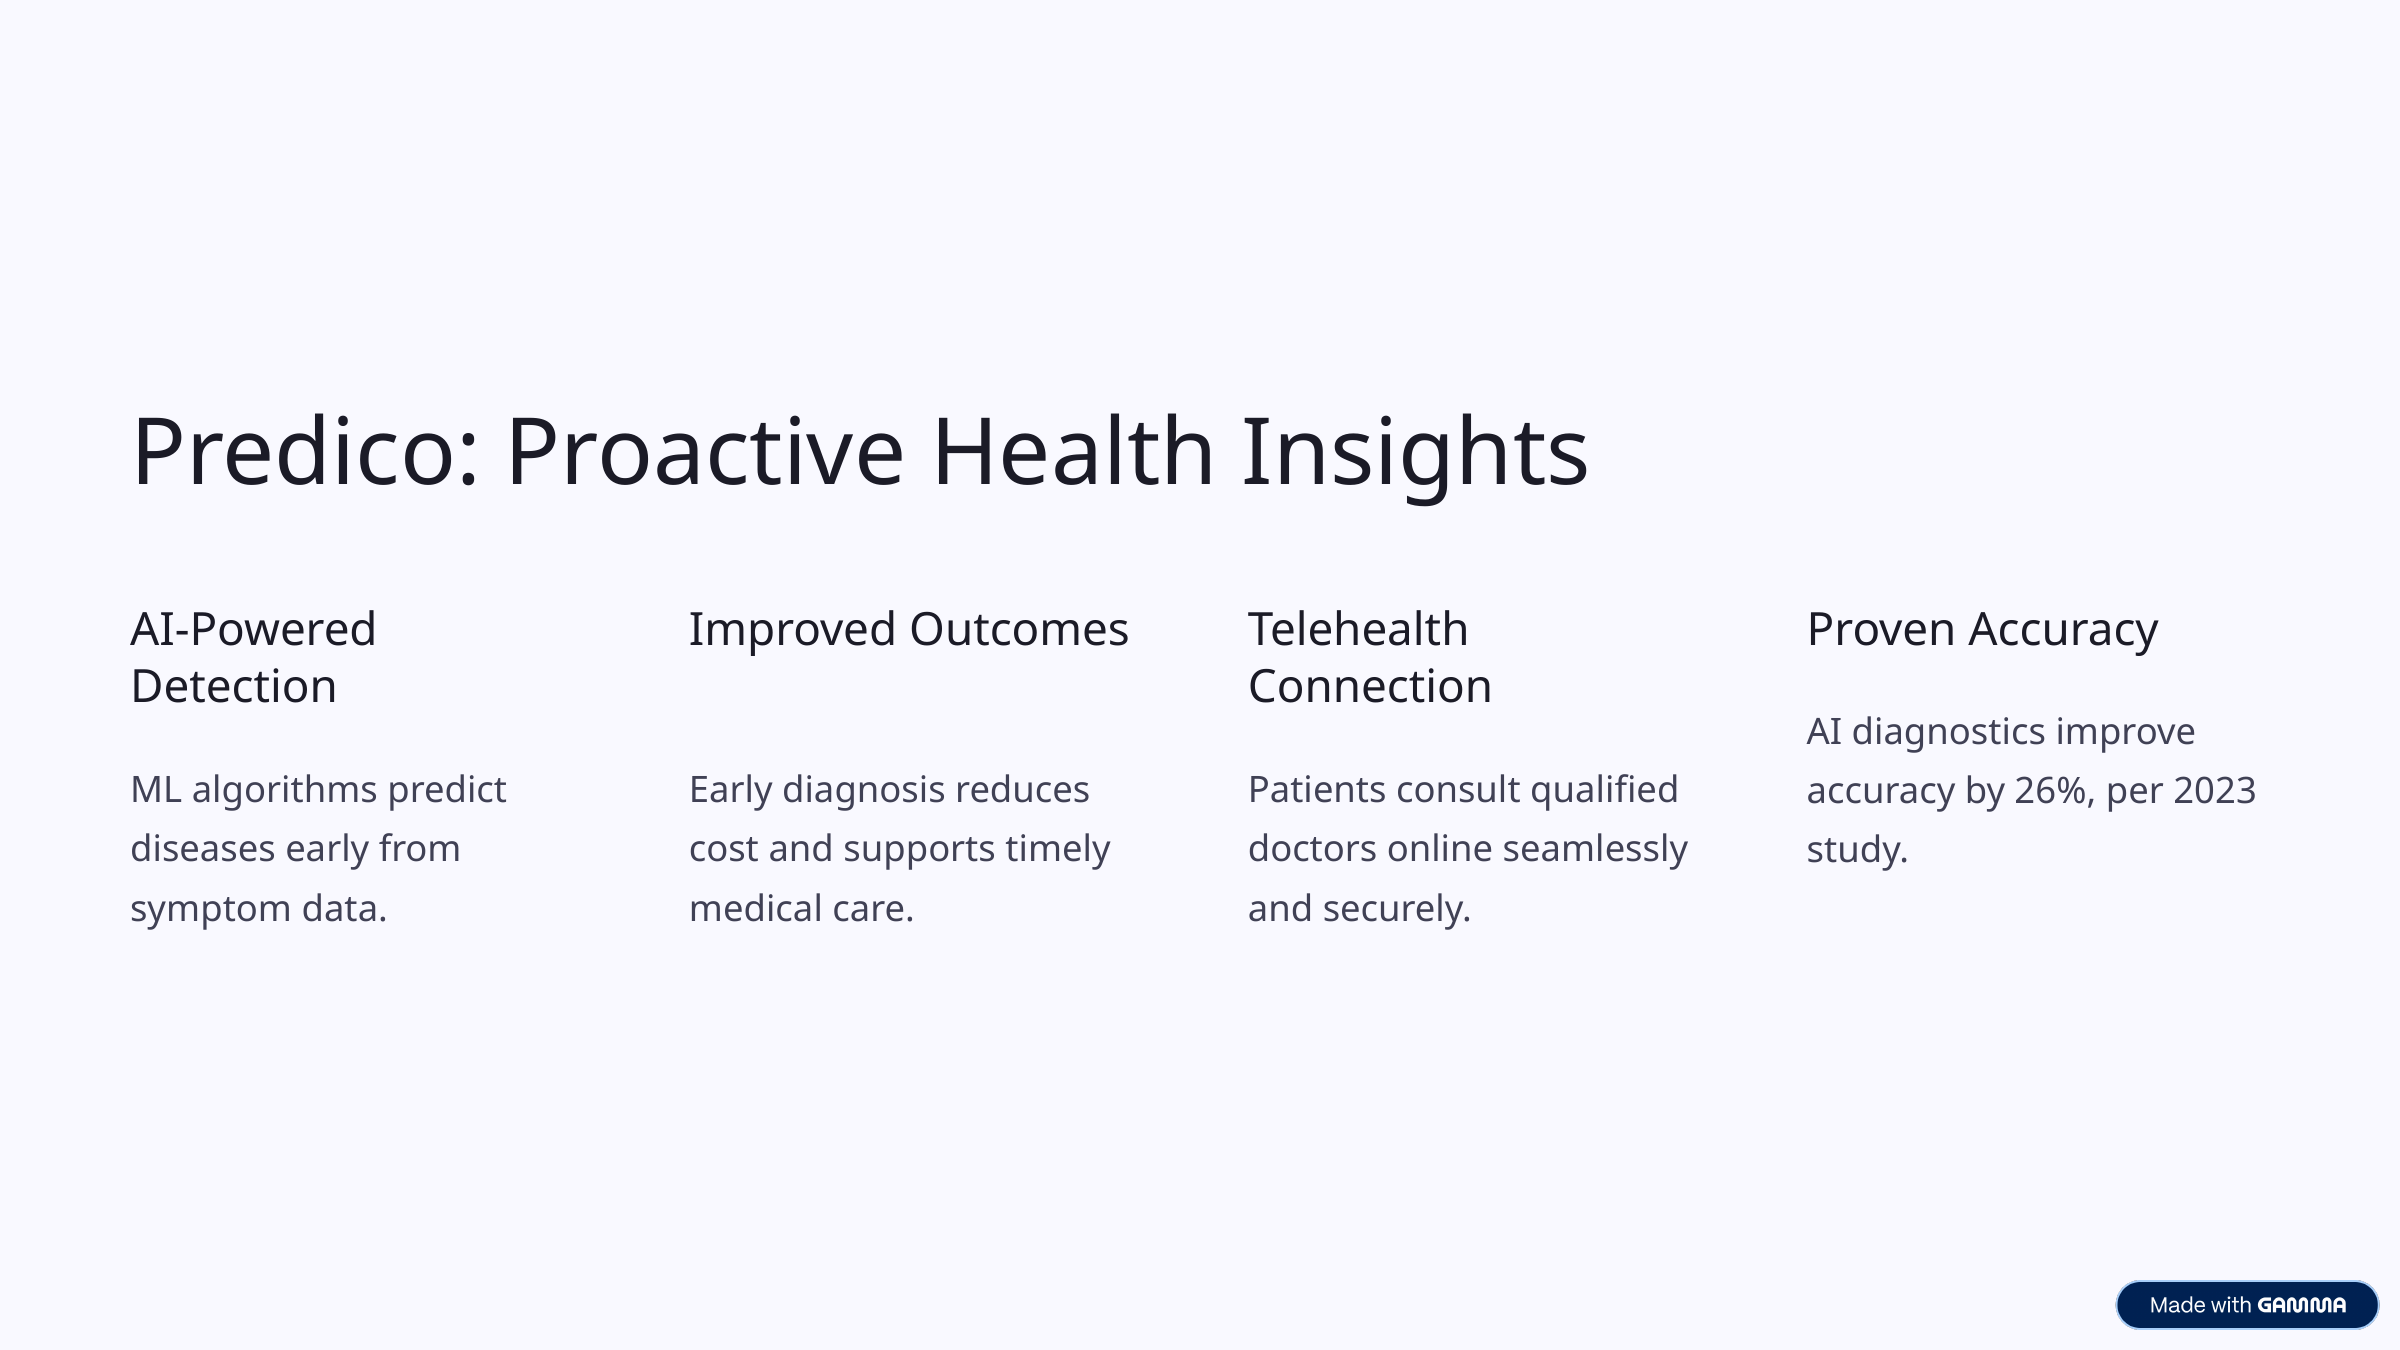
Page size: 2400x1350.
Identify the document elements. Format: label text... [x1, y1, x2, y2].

text_box Telehealth Connection [1247, 596, 1715, 714]
picture [2106, 1271, 2389, 1339]
text_box Patients consult qualified doctors online seamlessly and securely. [1247, 750, 1715, 929]
text_box Improved Outcomes [688, 596, 1156, 714]
text_box Early diagnosis reduces cost and supports timely medical care. [688, 750, 1156, 929]
text_box AI diagnostics improve accuracy by 26%, per 2023 study. [1806, 692, 2274, 871]
text_box Predico: Proactive Health Insights [130, 387, 1682, 504]
text_box Proven Accuracy [1806, 596, 2272, 655]
text_box AI-Powered Detection [130, 596, 597, 714]
text_box ML algorithms predict diseases early from symptom data. [130, 750, 597, 929]
